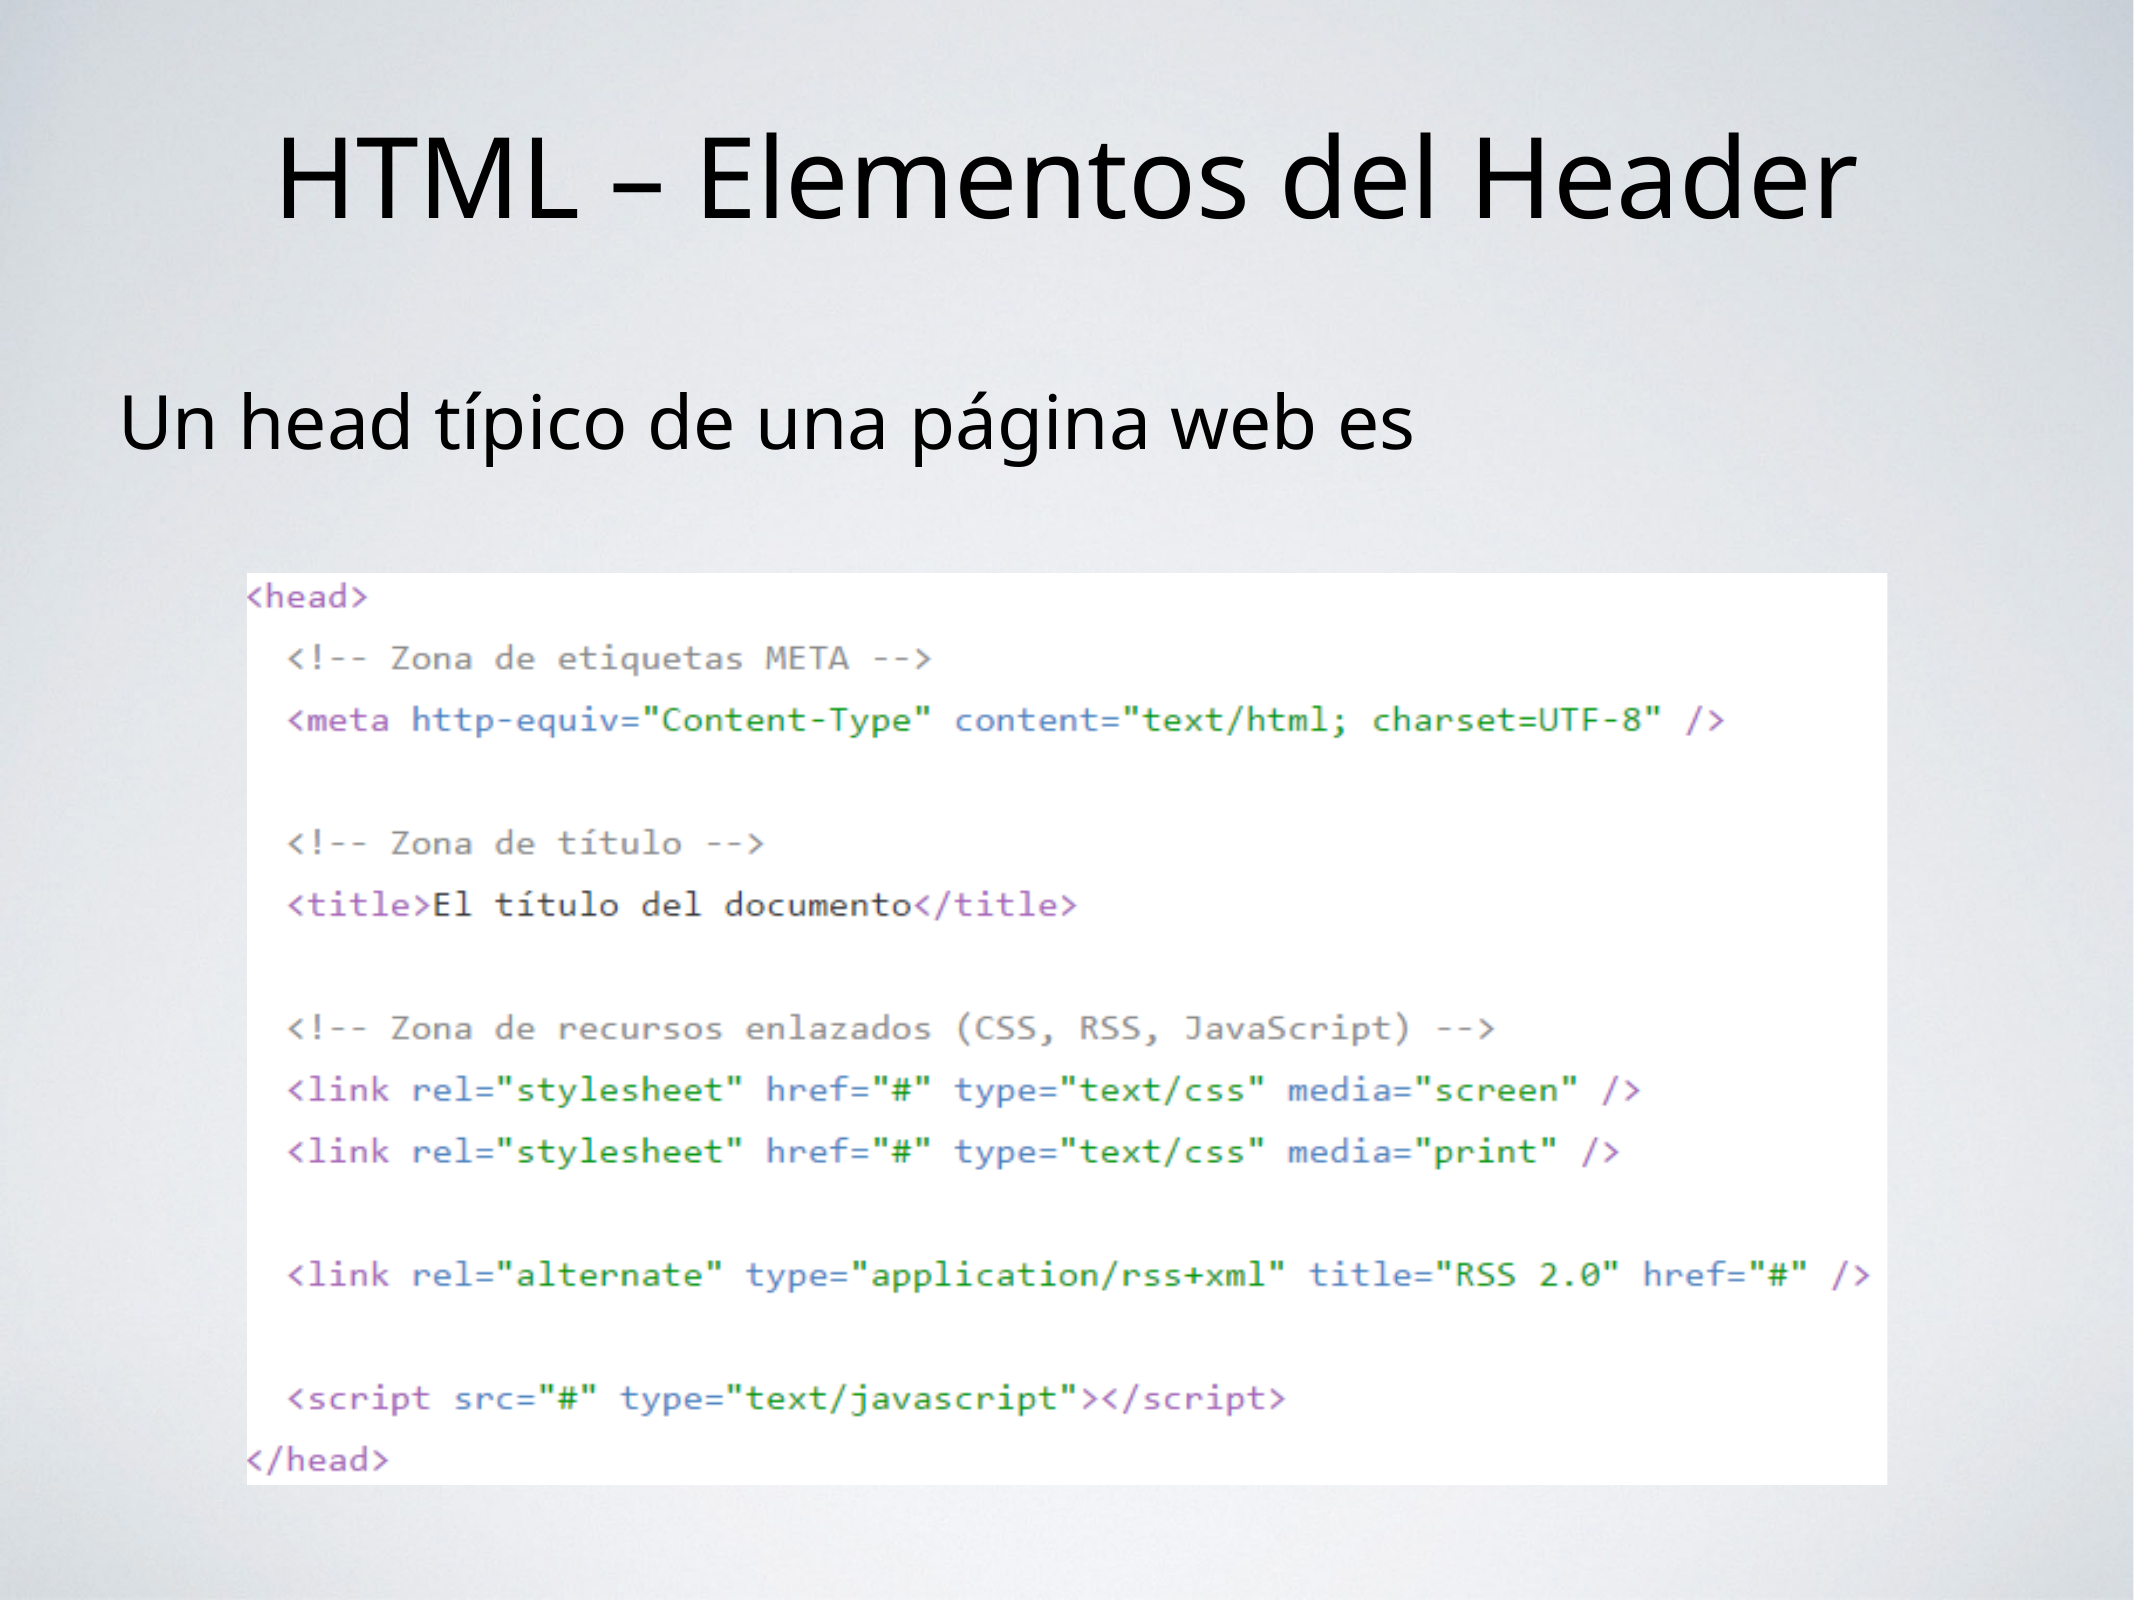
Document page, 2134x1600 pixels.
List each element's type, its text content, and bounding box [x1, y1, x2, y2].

list Un head típico de una página web es [117, 305, 2016, 533]
title HTML – Elementos del Header [57, 41, 2076, 307]
picture [0, 0, 2134, 1600]
